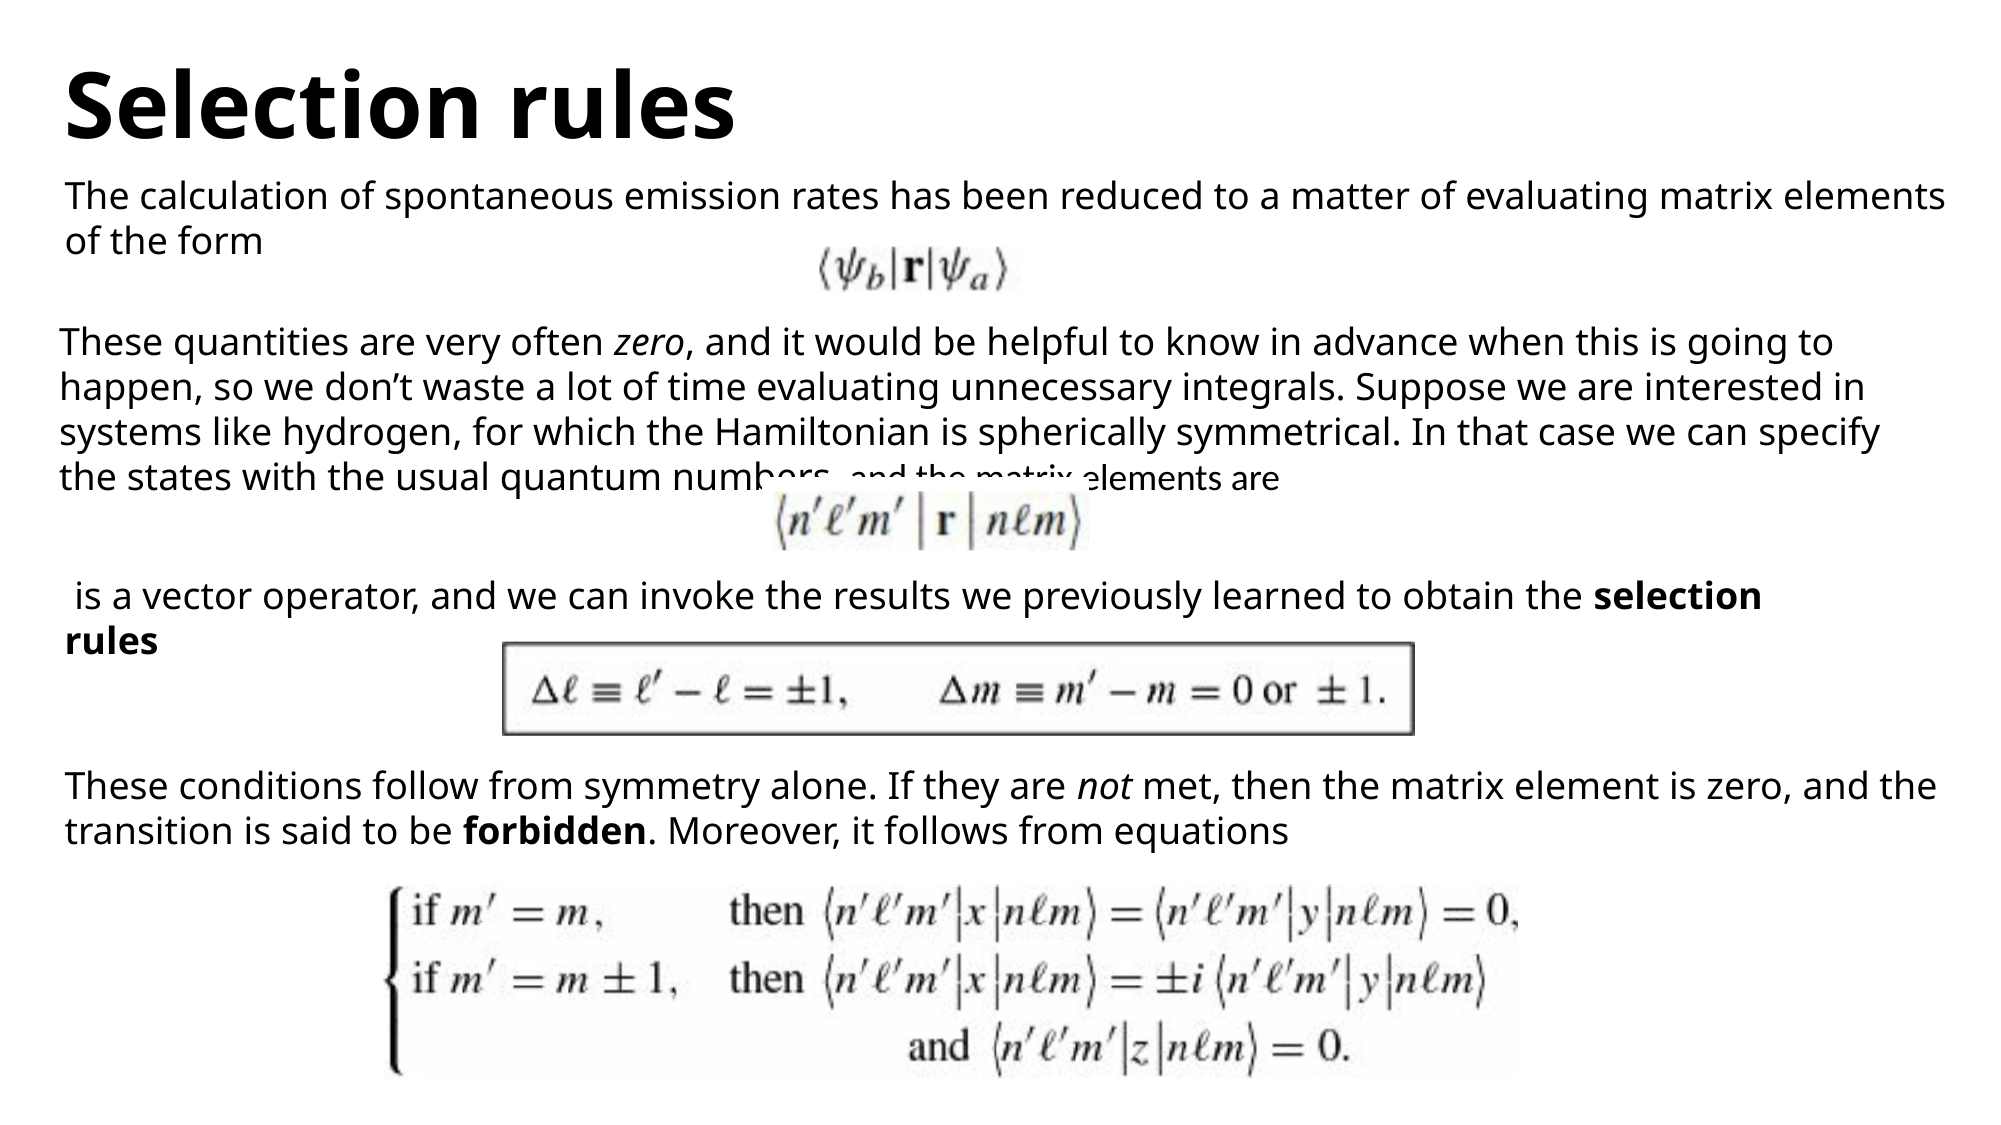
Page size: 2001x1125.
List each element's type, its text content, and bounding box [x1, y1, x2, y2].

picture [381, 860, 1529, 1079]
text_box Selection rules [49, 0, 1775, 164]
picture [497, 632, 1420, 743]
text_box These conditions follow from symmetry alone. If they are not met, then the matrix element is zero, and the transition is said to be forbidden. Moreover, it follows from equations [49, 754, 1968, 860]
picture [804, 224, 1021, 311]
picture [762, 477, 1089, 562]
text_box The calculation of spontaneous emission rates has been reduced to a matter of evaluating matrix elements of the form [49, 164, 1982, 270]
